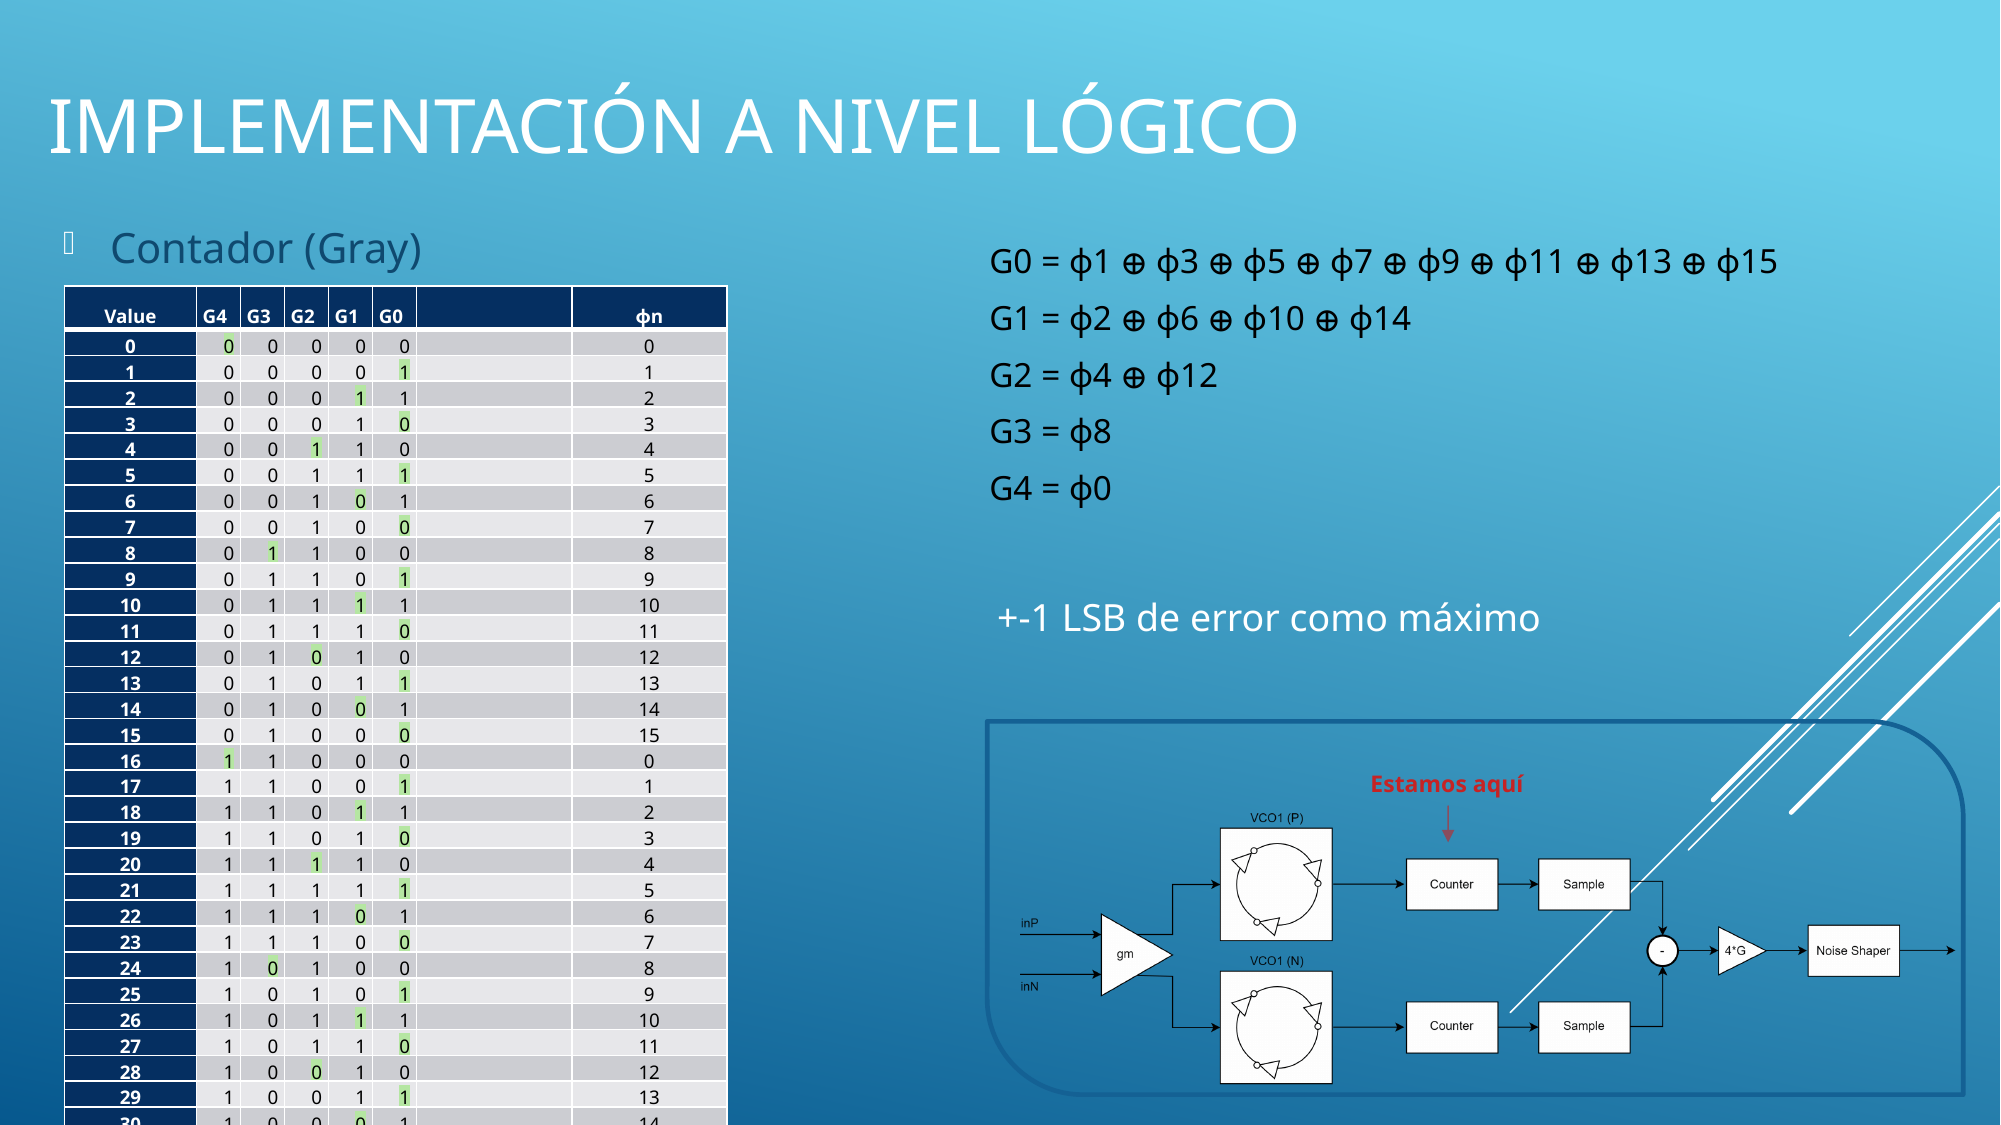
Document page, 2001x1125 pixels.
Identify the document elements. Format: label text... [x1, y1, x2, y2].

table_cell 7 [65, 512, 196, 536]
table_cell 0 [329, 979, 372, 1003]
table_cell [417, 979, 571, 1003]
table_cell 1 [329, 590, 372, 614]
table_cell 17 [65, 771, 196, 795]
table_cell 14 [65, 693, 196, 718]
table_cell 0 [285, 745, 328, 769]
table_cell [417, 1108, 571, 1125]
table_header G0 [373, 287, 416, 327]
table_cell 4 [573, 849, 726, 873]
table_cell 1 [285, 875, 328, 899]
table_cell [417, 642, 571, 666]
table_cell 0 [285, 642, 328, 666]
table_cell 14 [573, 693, 726, 718]
table_cell 12 [573, 1056, 726, 1080]
table_cell 3 [573, 408, 726, 432]
table_cell [417, 434, 571, 458]
table_cell 16 [65, 745, 196, 769]
table_cell 1 [285, 486, 328, 510]
table_cell 0 [241, 382, 284, 406]
table_cell 1 [241, 590, 284, 614]
table_cell 1 [285, 434, 328, 458]
table_cell 0 [329, 332, 372, 355]
table_cell 0 [285, 408, 328, 432]
table_cell 1 [373, 667, 416, 692]
table_cell 7 [573, 927, 726, 951]
table_cell [417, 693, 571, 718]
table_cell 14 [573, 1108, 726, 1125]
text_box [1039, 806, 1965, 1096]
table_cell 1 [373, 1004, 416, 1029]
table_cell [417, 332, 571, 355]
table_cell 0 [373, 332, 416, 355]
table_cell 0 [241, 408, 284, 432]
table_cell 25 [65, 979, 196, 1003]
table_cell 1 [285, 849, 328, 873]
table_cell 0 [329, 486, 372, 510]
table_cell 12 [573, 642, 726, 666]
table_cell 0 [285, 823, 328, 847]
table_cell 1 [329, 434, 372, 458]
table_cell 1 [241, 719, 284, 743]
table_cell [417, 616, 571, 640]
table_cell 28 [65, 1056, 196, 1080]
table_cell 2 [573, 797, 726, 821]
table_cell 1 [285, 927, 328, 951]
table_cell 4 [573, 434, 726, 458]
table_cell 9 [573, 564, 726, 588]
table_cell [417, 797, 571, 821]
table_cell [417, 1004, 571, 1029]
table_cell 0 [241, 512, 284, 536]
table_cell 1 [329, 408, 372, 432]
table_header [417, 287, 571, 327]
table_cell 1 [241, 538, 284, 562]
table_cell 19 [65, 823, 196, 847]
table_cell 0 [285, 1108, 328, 1125]
table_cell 1 [197, 745, 240, 769]
table_cell [417, 875, 571, 899]
table_cell 0 [285, 1082, 328, 1106]
table_cell 0 [373, 512, 416, 536]
table_cell [417, 823, 571, 847]
table_cell 0 [285, 771, 328, 795]
table_cell 1 [197, 1056, 240, 1080]
table_cell [417, 538, 571, 562]
table_cell 8 [573, 953, 726, 977]
table_cell 1 [373, 1108, 416, 1125]
table_cell [417, 564, 571, 588]
table_cell 24 [65, 953, 196, 977]
table_cell 0 [373, 849, 416, 873]
table_cell 0 [373, 616, 416, 640]
table_cell 30 [65, 1108, 196, 1125]
table_cell 1 [285, 1030, 328, 1055]
table_cell 1 [241, 771, 284, 795]
table_cell 1 [285, 979, 328, 1003]
table_cell 1 [241, 745, 284, 769]
table_cell 5 [573, 460, 726, 484]
text_box +-1 LSB de error como máximo [982, 586, 1566, 647]
table_cell [417, 460, 571, 484]
table_cell 1 [329, 616, 372, 640]
table_cell 1 [373, 1082, 416, 1106]
table_cell 18 [65, 797, 196, 821]
table_cell 7 [573, 512, 726, 536]
table_cell 1 [329, 460, 372, 484]
table_cell 1 [197, 823, 240, 847]
table_cell 1 [241, 693, 284, 718]
table_cell [417, 356, 571, 380]
table_cell 0 [373, 538, 416, 562]
table_cell 0 [197, 486, 240, 510]
table_cell 1 [197, 953, 240, 977]
table_cell 0 [329, 512, 372, 536]
table_cell 0 [373, 927, 416, 951]
table_cell 1 [329, 642, 372, 666]
table_cell 6 [573, 901, 726, 925]
table_cell 1 [241, 927, 284, 951]
table_cell 0 [285, 797, 328, 821]
table_cell 0 [197, 332, 240, 355]
table_cell 0 [573, 745, 726, 769]
table_cell 1 [329, 1082, 372, 1106]
table_cell 0 [241, 979, 284, 1003]
table_cell 1 [329, 667, 372, 692]
table_cell 1 [197, 1082, 240, 1106]
table_cell 15 [65, 719, 196, 743]
table_cell [417, 1056, 571, 1080]
table_cell 1 [573, 356, 726, 380]
table_cell 0 [197, 719, 240, 743]
table_cell 0 [197, 590, 240, 614]
table_cell 1 [373, 901, 416, 925]
table_cell 0 [329, 953, 372, 977]
text_box [985, 720, 1964, 1048]
table_cell 1 [329, 797, 372, 821]
table_cell 0 [241, 1056, 284, 1080]
table_cell 1 [373, 356, 416, 380]
table_cell 1 [241, 564, 284, 588]
table_cell 26 [65, 1004, 196, 1029]
table_cell 5 [65, 460, 196, 484]
table_cell 1 [197, 797, 240, 821]
table_cell 5 [573, 875, 726, 899]
table_cell 1 [241, 901, 284, 925]
table_cell 1 [285, 616, 328, 640]
table_cell 0 [197, 616, 240, 640]
table_cell 0 [285, 667, 328, 692]
table_cell 13 [573, 667, 726, 692]
table_cell 1 [329, 1030, 372, 1055]
table_cell 3 [573, 823, 726, 847]
table_cell 1 [197, 927, 240, 951]
table_cell 0 [329, 771, 372, 795]
table_cell 29 [65, 1082, 196, 1106]
table_cell 0 [573, 332, 726, 355]
table_cell 23 [65, 927, 196, 951]
table_cell 1 [285, 538, 328, 562]
table_cell [417, 953, 571, 977]
table_cell 1 [573, 771, 726, 795]
table_cell 0 [329, 538, 372, 562]
table_cell 1 [285, 512, 328, 536]
table_cell 2 [65, 382, 196, 406]
table_cell 21 [65, 875, 196, 899]
table_cell [417, 1030, 571, 1055]
table_cell [417, 771, 571, 795]
table_cell 0 [241, 486, 284, 510]
table_cell 1 [241, 642, 284, 666]
table_cell 1 [241, 849, 284, 873]
table_cell 0 [285, 332, 328, 355]
table_cell 0 [329, 693, 372, 718]
table_cell 1 [197, 875, 240, 899]
table_cell 0 [197, 642, 240, 666]
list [999, 802, 1964, 1086]
table_cell 0 [329, 719, 372, 743]
table_cell 1 [329, 1004, 372, 1029]
table_cell 10 [573, 590, 726, 614]
table_cell [417, 486, 571, 510]
table_cell 6 [573, 486, 726, 510]
table_cell 1 [329, 849, 372, 873]
table_cell 27 [65, 1030, 196, 1055]
table_cell 0 [241, 332, 284, 355]
table_cell 0 [285, 382, 328, 406]
table_cell 0 [285, 1056, 328, 1080]
table_cell 1 [241, 797, 284, 821]
table_header G3 [241, 287, 284, 327]
table_cell 10 [573, 1004, 726, 1029]
table_cell 0 [197, 460, 240, 484]
table_cell 0 [373, 719, 416, 743]
table_cell 0 [373, 745, 416, 769]
table_cell 0 [241, 953, 284, 977]
table_cell 20 [65, 849, 196, 873]
table_cell [417, 901, 571, 925]
table_cell 0 [329, 745, 372, 769]
table_cell [417, 667, 571, 692]
table_cell 0 [197, 512, 240, 536]
table_cell 8 [573, 538, 726, 562]
table_cell 0 [373, 642, 416, 666]
table_cell 1 [373, 979, 416, 1003]
table_cell [417, 590, 571, 614]
table_cell 1 [373, 382, 416, 406]
table_cell 1 [373, 797, 416, 821]
table_cell 1 [197, 849, 240, 873]
table_cell [417, 849, 571, 873]
table_cell [417, 927, 571, 951]
table_header ϕn [573, 287, 726, 327]
table_cell 2 [573, 382, 726, 406]
table_cell 0 [197, 538, 240, 562]
table_cell 4 [65, 434, 196, 458]
table_cell 1 [65, 356, 196, 380]
table_cell 1 [329, 382, 372, 406]
table_cell 22 [65, 901, 196, 925]
table_cell 1 [197, 1108, 240, 1125]
table_cell 1 [373, 771, 416, 795]
table_cell 1 [329, 875, 372, 899]
table_cell 0 [285, 356, 328, 380]
table_cell 1 [373, 486, 416, 510]
table_cell 1 [285, 460, 328, 484]
table_cell 1 [197, 1004, 240, 1029]
table_cell 12 [65, 642, 196, 666]
table_cell 1 [197, 771, 240, 795]
table_cell 0 [329, 1108, 372, 1125]
table_cell 1 [197, 1030, 240, 1055]
table_cell 0 [241, 1030, 284, 1055]
table_cell 0 [65, 332, 196, 355]
table_cell 0 [241, 1108, 284, 1125]
table_cell 0 [197, 356, 240, 380]
text_box G0 = ϕ1 ⊕ ϕ3 ⊕ ϕ5 ⊕ ϕ7 ⊕ ϕ9 ⊕ ϕ11 ⊕ ϕ13 ⊕ ϕ15 G1 = ϕ2 ⊕ ϕ6 ⊕ ϕ10 ⊕ ϕ14 G2 = ϕ4 ⊕ ϕ12 G3 = ϕ8 G4 = ϕ0 [974, 233, 1976, 515]
table_cell 0 [373, 1030, 416, 1055]
table_cell 3 [65, 408, 196, 432]
table_cell 1 [373, 590, 416, 614]
table_cell 0 [373, 434, 416, 458]
table_cell 8 [65, 538, 196, 562]
table_cell 13 [573, 1082, 726, 1106]
table_cell 0 [329, 564, 372, 588]
table_cell 0 [329, 901, 372, 925]
title Implementación a nivel lógico [33, 0, 1834, 248]
table_cell 0 [197, 564, 240, 588]
table_cell 13 [65, 667, 196, 692]
table_cell [417, 1082, 571, 1106]
table_cell 11 [573, 616, 726, 640]
table_cell 0 [197, 693, 240, 718]
text_box Contador (Gray) [48, 193, 1449, 302]
table_cell 0 [241, 460, 284, 484]
table_cell 1 [329, 823, 372, 847]
table_cell 1 [197, 901, 240, 925]
table_cell 10 [65, 590, 196, 614]
table_cell 1 [285, 590, 328, 614]
table_cell [417, 408, 571, 432]
table_cell 1 [241, 823, 284, 847]
table_header G2 [285, 287, 328, 327]
table_cell [417, 512, 571, 536]
table_cell 0 [373, 1056, 416, 1080]
table_cell [417, 719, 571, 743]
table_cell 1 [285, 564, 328, 588]
table_cell 0 [197, 408, 240, 432]
table_cell 0 [329, 927, 372, 951]
table_cell 0 [373, 408, 416, 432]
table_cell 0 [373, 823, 416, 847]
table_cell 1 [241, 667, 284, 692]
table_cell 0 [197, 382, 240, 406]
table_cell 1 [285, 1004, 328, 1029]
table_cell 0 [241, 1004, 284, 1029]
table_cell 11 [65, 616, 196, 640]
table_cell 6 [65, 486, 196, 510]
table_cell 0 [373, 953, 416, 977]
table_cell 1 [285, 901, 328, 925]
table_cell 0 [241, 434, 284, 458]
table_cell 1 [241, 616, 284, 640]
table_cell 0 [197, 667, 240, 692]
table_cell 9 [573, 979, 726, 1003]
table_cell 1 [197, 979, 240, 1003]
table_cell 0 [241, 356, 284, 380]
table_cell 0 [197, 434, 240, 458]
table_cell 0 [241, 1082, 284, 1106]
table_cell 1 [241, 875, 284, 899]
table_cell 0 [285, 693, 328, 718]
table_cell 1 [373, 693, 416, 718]
table_cell 1 [373, 460, 416, 484]
table_cell 0 [285, 719, 328, 743]
table_cell 0 [329, 356, 372, 380]
table_cell 9 [65, 564, 196, 588]
table_cell 1 [373, 564, 416, 588]
table_cell 1 [329, 1056, 372, 1080]
table_cell [417, 382, 571, 406]
table_cell 11 [573, 1030, 726, 1055]
table_cell 1 [373, 875, 416, 899]
table_cell 1 [285, 953, 328, 977]
table_cell 15 [573, 719, 726, 743]
table_header G4 [197, 287, 240, 327]
table_cell [417, 745, 571, 769]
table_header G1 [329, 287, 372, 327]
table_header Value [65, 287, 196, 327]
